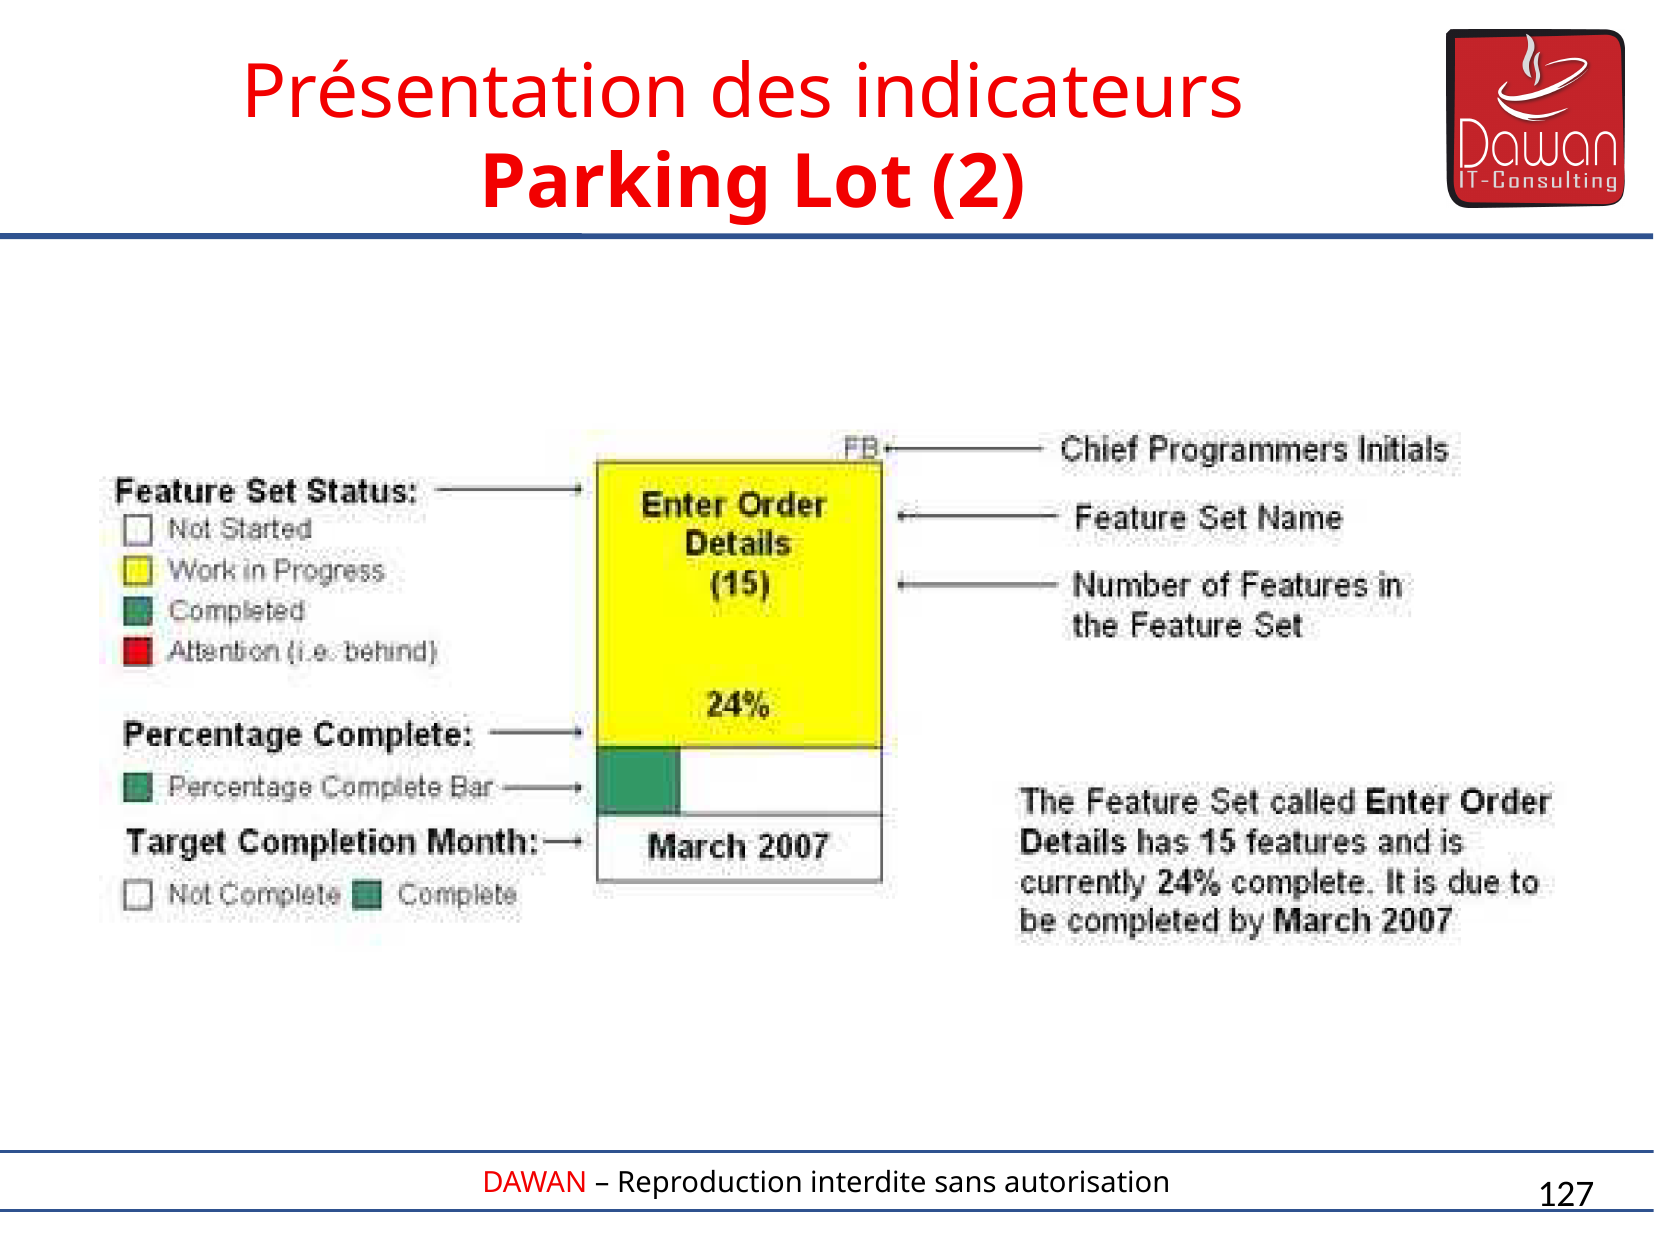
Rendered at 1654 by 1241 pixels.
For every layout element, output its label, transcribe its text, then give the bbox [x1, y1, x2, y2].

title Présentation des indicateurs Parking Lot (2) [59, 29, 1447, 237]
picture [1447, 29, 1625, 208]
picture [91, 423, 1578, 952]
text_box 127 [1535, 1169, 1595, 1233]
